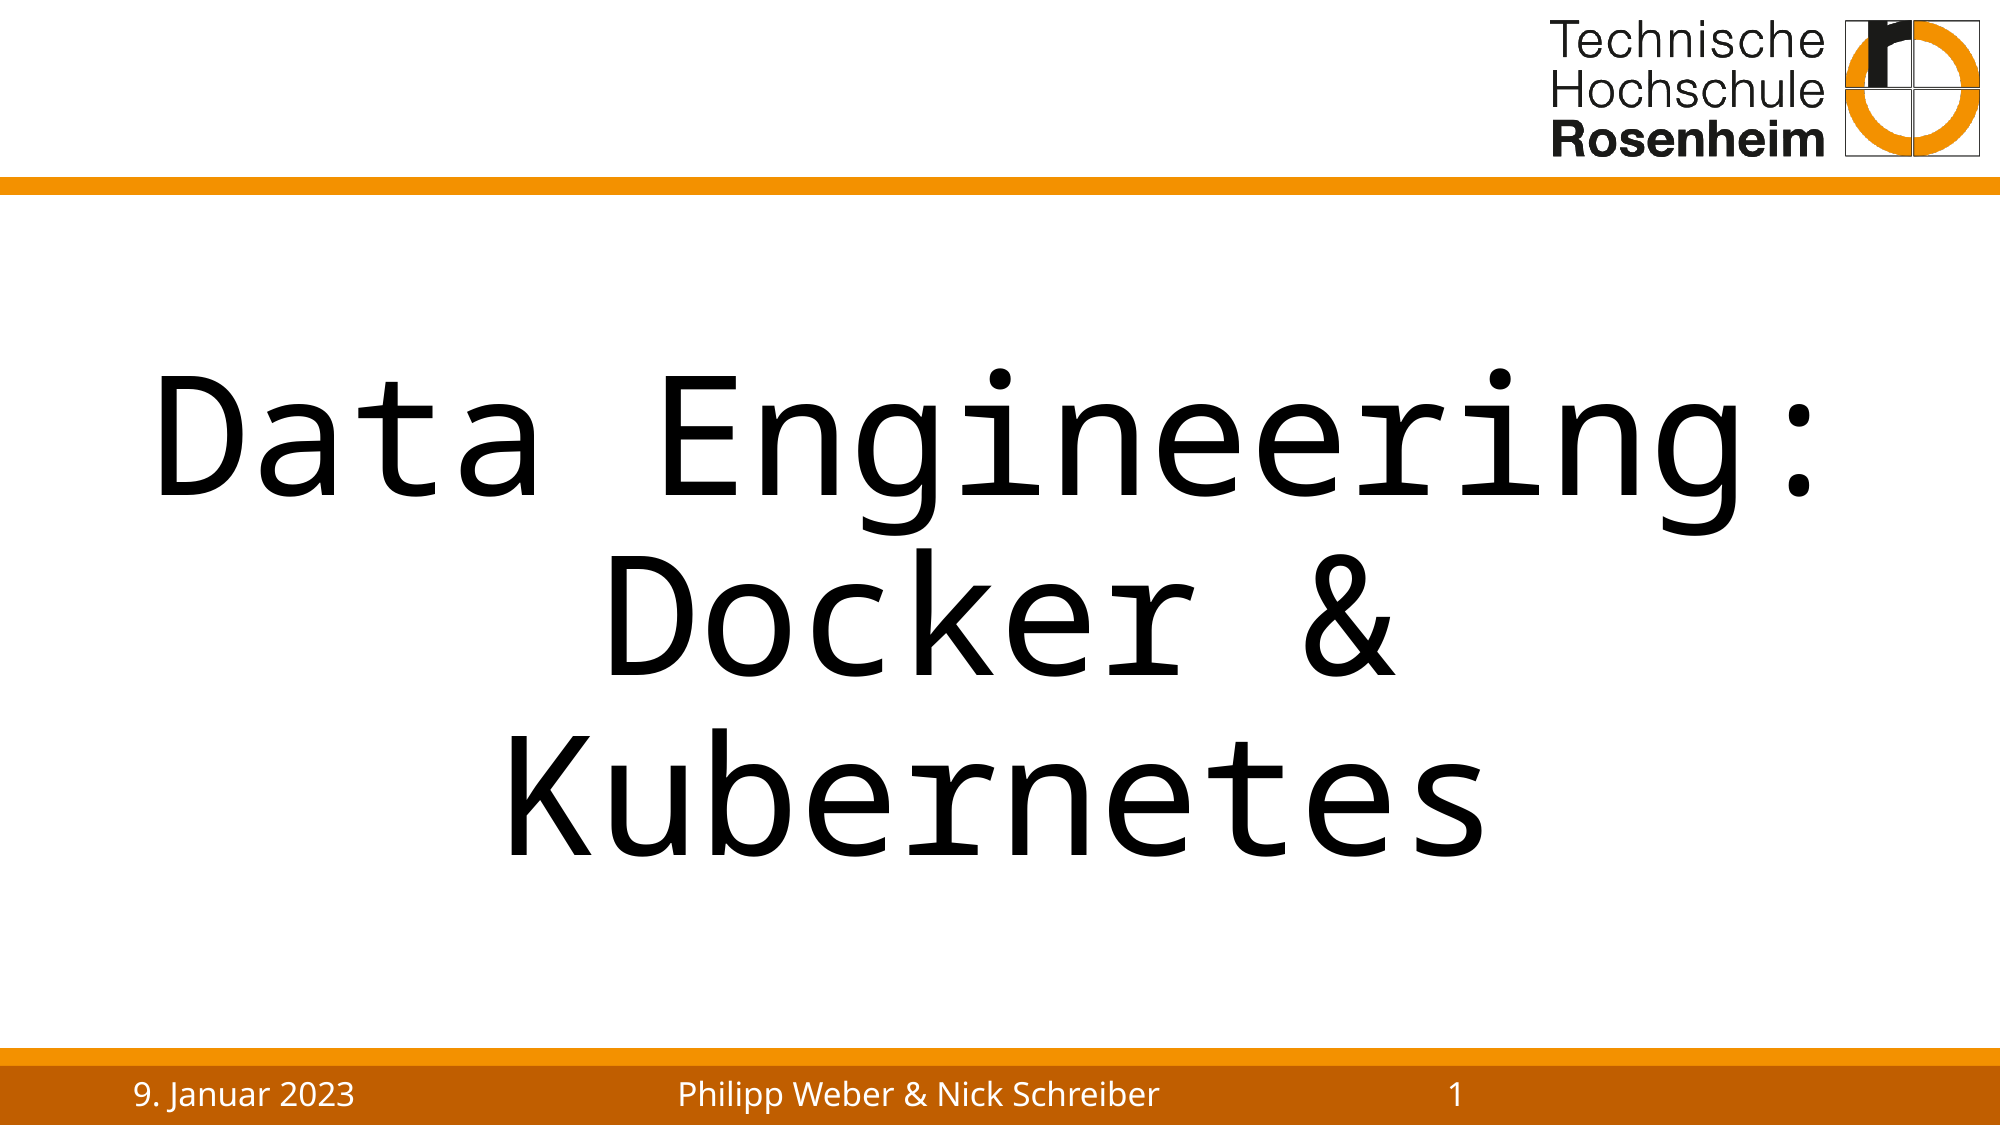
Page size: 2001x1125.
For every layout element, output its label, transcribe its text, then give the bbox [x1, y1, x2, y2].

title Data Engineering: Docker & Kubernetes [87, 194, 1912, 1049]
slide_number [118, 1065, 569, 1125]
slide_number 1 [1432, 1065, 1883, 1125]
footer Philipp Weber & Nick Schreiber [662, 1065, 1338, 1125]
picture [1550, 20, 1980, 157]
